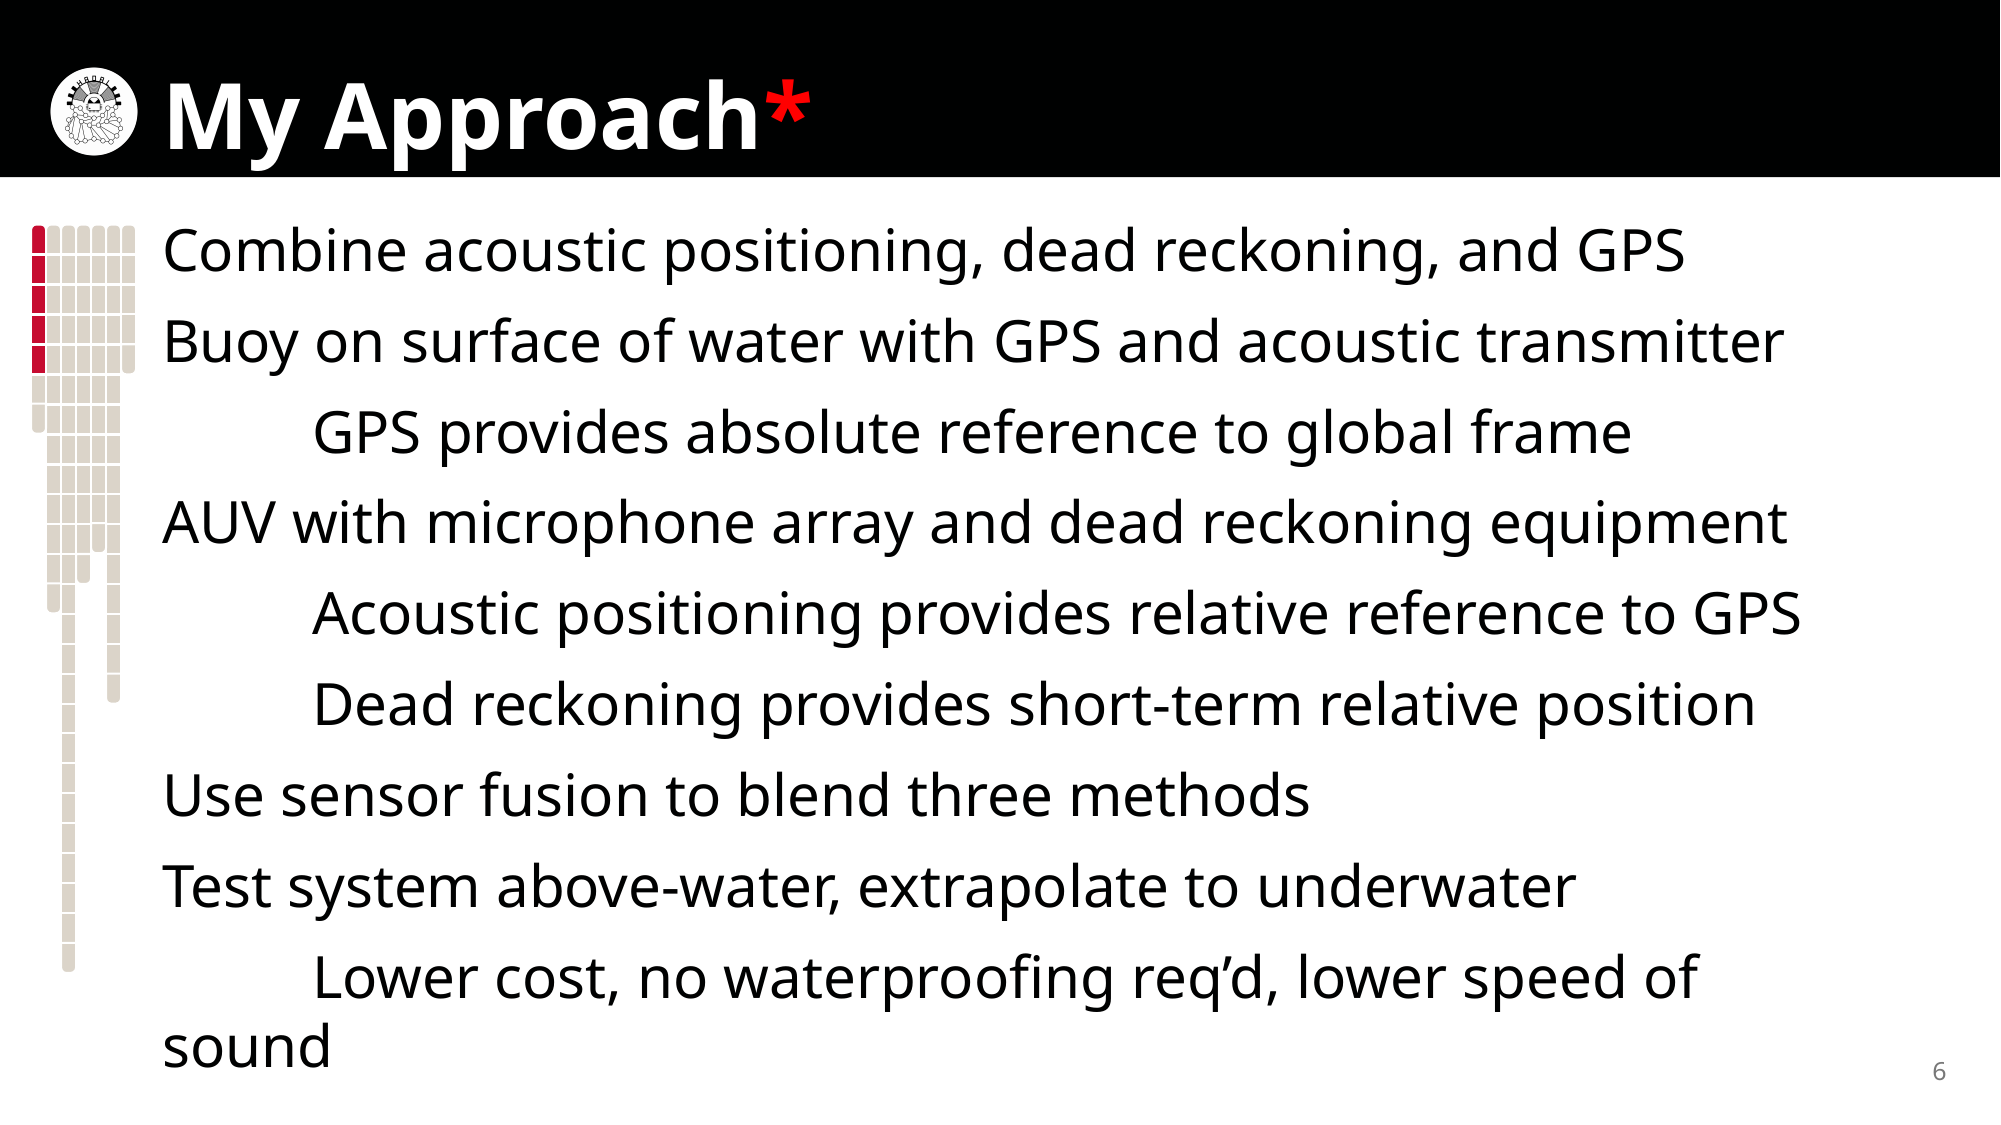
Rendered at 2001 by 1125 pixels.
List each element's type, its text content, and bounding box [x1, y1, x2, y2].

text_box [119, 283, 138, 313]
text_box [47, 403, 59, 433]
text_box [44, 522, 59, 552]
text_box [44, 253, 59, 283]
text_box [74, 522, 90, 552]
text_box [29, 221, 46, 253]
text_box [74, 343, 89, 373]
text_box [59, 522, 74, 552]
text_box [44, 283, 59, 313]
list Combine acoustic positioning, dead reckoning, and GPS Buoy on surface of water with GPS and acoustic transmitter GPS provides absolute reference to global frame AUV with microphone array and dead reckoning equipment Acoustic positioning provides relative reference to GPS Dead reckoning provides short-term relative position Use sensor fusion to blend three methods Test system above-water, extrapolate to underwater Lower cost, no waterproofing req’d, lower speed of sound [147, 205, 1873, 1019]
text_box [74, 552, 93, 588]
text_box [104, 403, 123, 433]
text_box [74, 403, 89, 433]
text_box [104, 612, 123, 642]
text_box [89, 221, 106, 253]
text_box [59, 492, 74, 522]
text_box [104, 463, 123, 492]
text_box [29, 343, 44, 373]
text_box [29, 283, 44, 313]
text_box [59, 552, 75, 582]
text_box [119, 342, 138, 378]
text_box [59, 881, 78, 911]
text_box [119, 253, 138, 283]
text_box [74, 492, 89, 522]
text_box [44, 492, 59, 522]
text_box [74, 313, 89, 343]
text_box [59, 283, 74, 313]
text_box [89, 373, 104, 403]
text_box [44, 373, 59, 403]
text_box [59, 343, 74, 373]
text_box [29, 253, 44, 283]
text_box [104, 582, 123, 612]
text_box [59, 463, 74, 492]
text_box [74, 463, 89, 492]
text_box [59, 403, 74, 433]
text_box [59, 851, 78, 881]
text_box [59, 791, 78, 821]
text_box [104, 373, 123, 403]
text_box [59, 313, 74, 343]
text_box [89, 283, 104, 313]
text_box [89, 253, 104, 283]
text_box [89, 492, 104, 521]
text_box [74, 433, 89, 463]
text_box [59, 221, 76, 253]
text_box [74, 221, 91, 253]
text_box [104, 672, 123, 707]
text_box [104, 552, 123, 582]
text_box [74, 253, 89, 283]
text_box [89, 313, 104, 343]
text_box [89, 463, 104, 492]
text_box [74, 373, 89, 403]
text_box [59, 433, 74, 463]
text_box [59, 821, 78, 851]
text_box [44, 581, 59, 617]
text_box [119, 221, 138, 253]
text_box [59, 941, 78, 977]
text_box [104, 343, 120, 373]
text_box [44, 313, 59, 343]
text_box [104, 642, 123, 672]
text_box [59, 642, 78, 672]
text_box [74, 283, 89, 313]
text_box [59, 761, 78, 791]
text_box [89, 521, 108, 557]
text_box [119, 313, 138, 342]
text_box [59, 731, 78, 761]
text_box [44, 463, 59, 492]
text_box [44, 343, 59, 373]
text_box [104, 492, 123, 522]
text_box [59, 911, 78, 941]
text_box [59, 373, 74, 403]
text_box [89, 433, 104, 463]
text_box [59, 612, 78, 642]
text_box [29, 402, 48, 437]
text_box [59, 672, 78, 702]
text_box [59, 702, 78, 731]
text_box [29, 313, 44, 343]
picture [50, 67, 138, 156]
text_box [104, 253, 119, 283]
text_box [104, 433, 123, 463]
slide_number 6 [1511, 1042, 1962, 1103]
text_box [59, 253, 74, 283]
text_box [29, 373, 44, 402]
text_box [104, 221, 121, 253]
text_box [104, 313, 119, 343]
text_box [89, 343, 104, 373]
text_box [44, 552, 59, 581]
text_box [44, 221, 61, 253]
text_box [89, 403, 104, 433]
text_box [59, 582, 78, 612]
text_box [44, 433, 59, 463]
text_box [107, 522, 123, 552]
text_box [104, 283, 119, 313]
title My Approach* [147, 0, 2000, 178]
